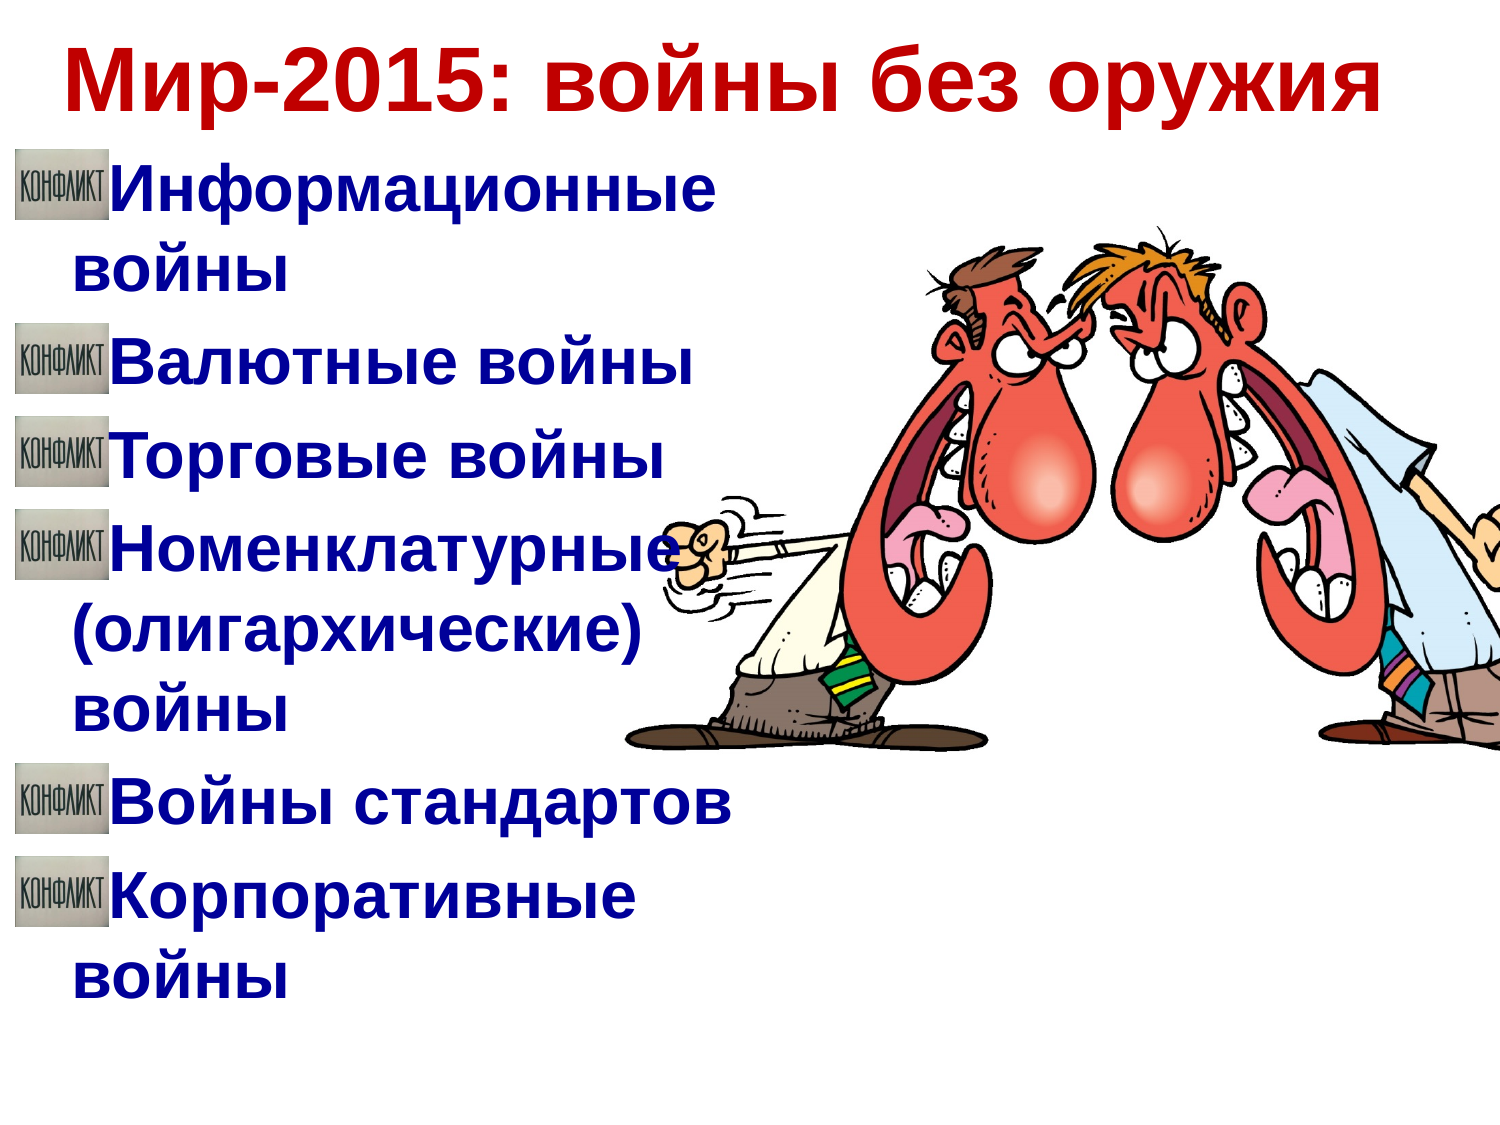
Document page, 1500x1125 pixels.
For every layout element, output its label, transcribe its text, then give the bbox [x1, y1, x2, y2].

picture [15, 763, 104, 834]
picture [15, 509, 104, 580]
picture [15, 149, 104, 220]
title Мир-2015: войны без оружия [0, 0, 1500, 151]
picture [15, 416, 104, 487]
picture [15, 856, 104, 927]
list Информационные войны Валютные войны Торговые войны Номенклатурные (олигархические) войны Войны стандартов Корпоративные войны [0, 137, 788, 1125]
picture [15, 323, 104, 394]
picture [624, 224, 1500, 763]
